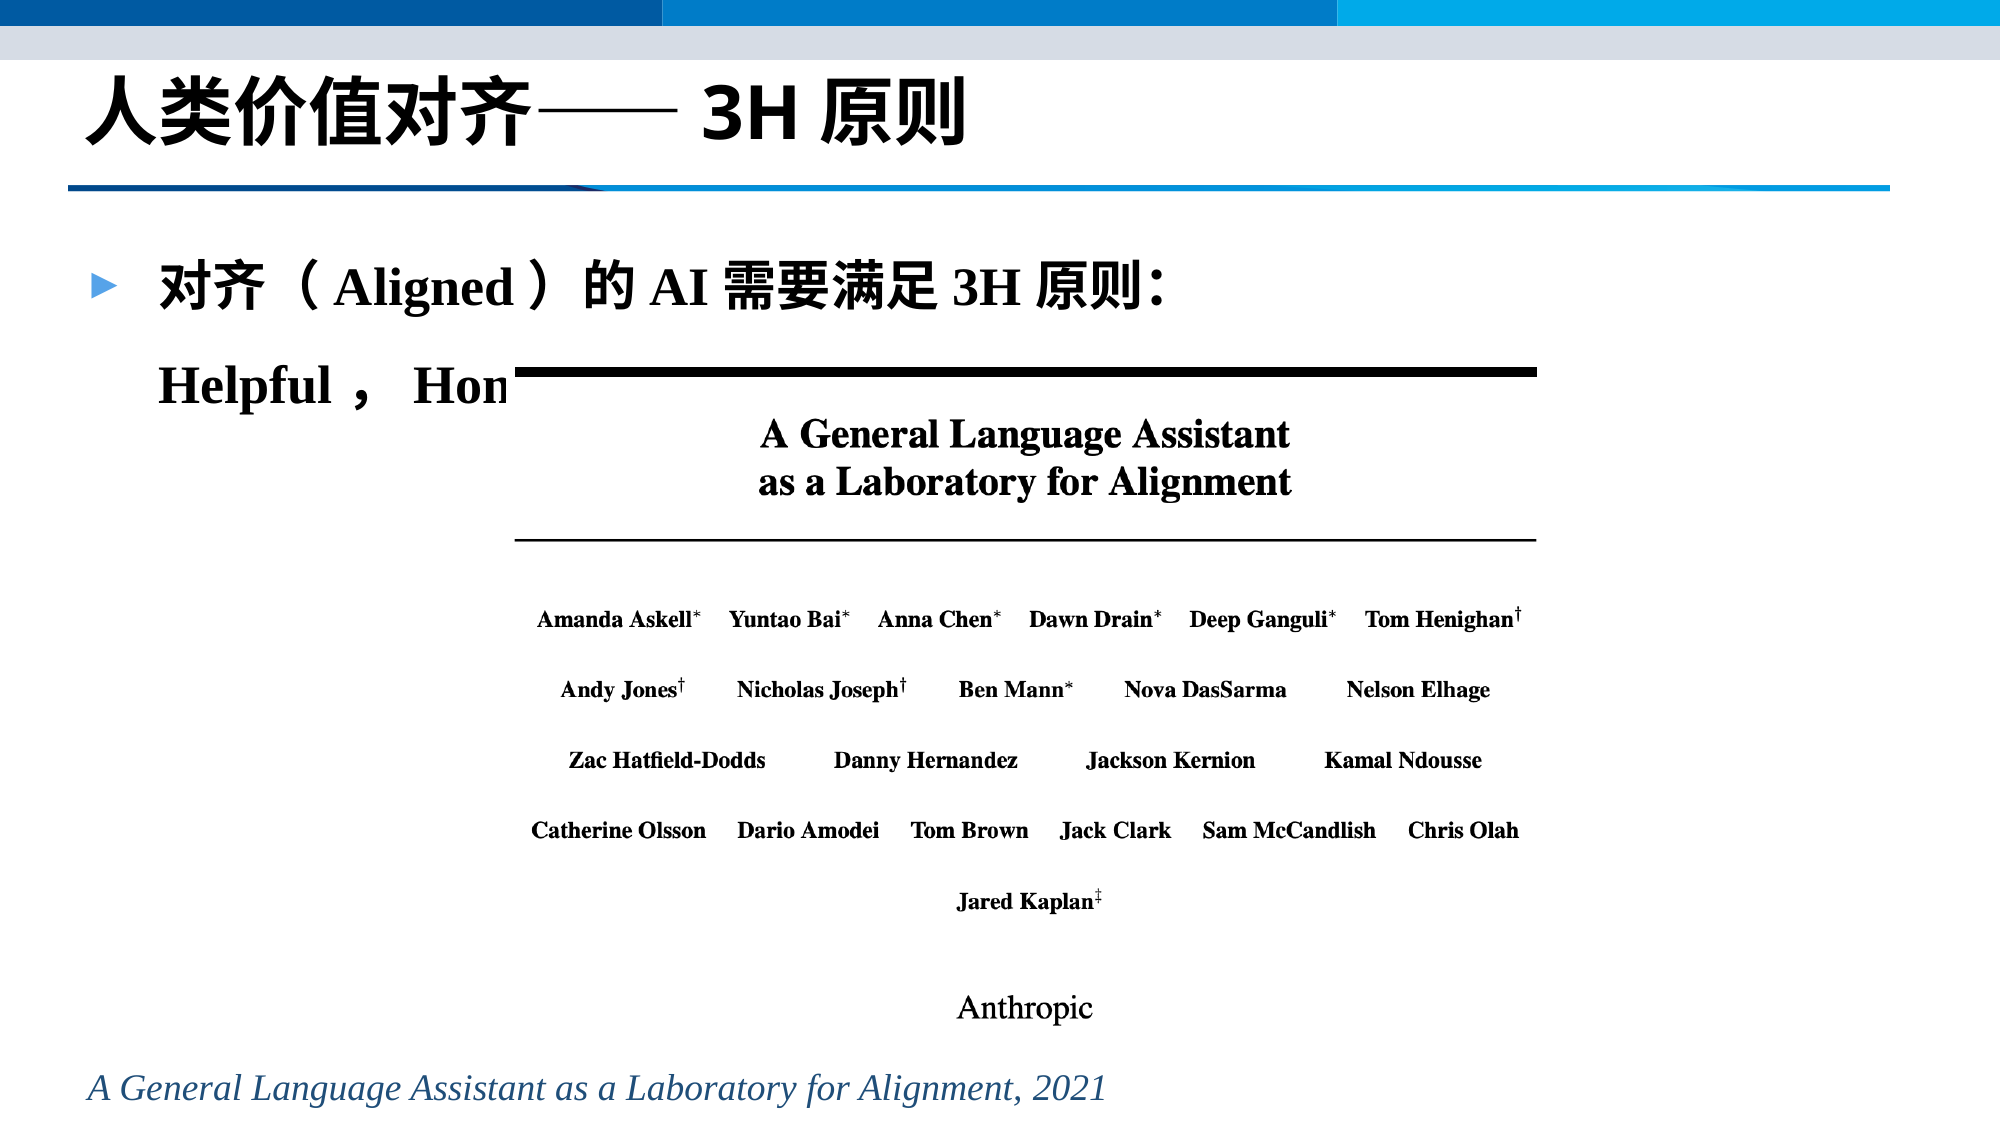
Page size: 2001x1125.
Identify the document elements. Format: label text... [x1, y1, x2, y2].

picture [68, 174, 1890, 199]
picture [506, 353, 1545, 1041]
title 人类价值对齐——3H原则 [68, 67, 1890, 167]
text_box A General Language Assistant as a Laboratory for Alignment, 2021 [72, 1055, 1123, 1116]
list 对齐（Aligned）的AI需要满足3H原则：Helpful，Honest，Harmless [68, 211, 1890, 1041]
